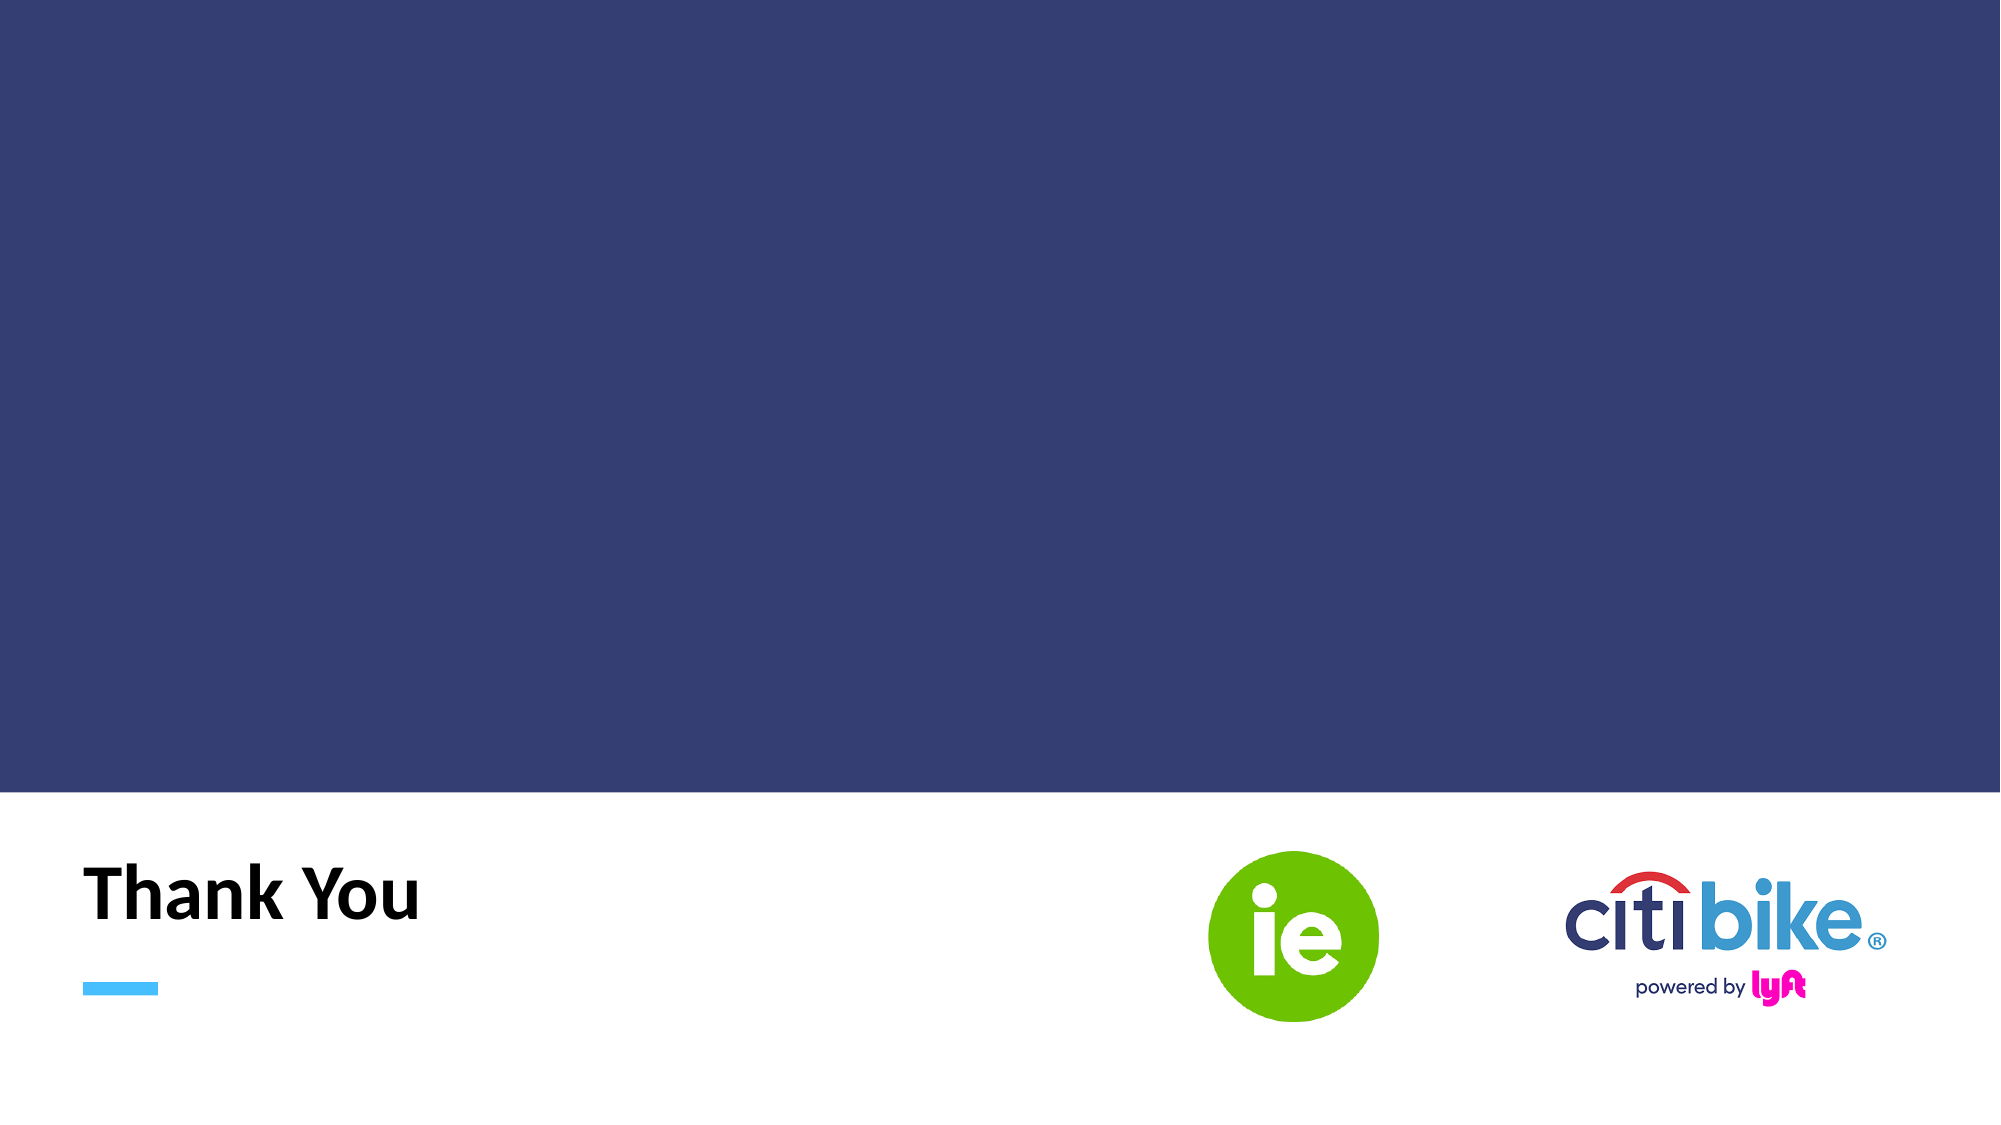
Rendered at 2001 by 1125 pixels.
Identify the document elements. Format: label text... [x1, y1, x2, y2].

title Thank You [83, 851, 648, 974]
picture [1208, 851, 1379, 1022]
picture [1559, 865, 1892, 1012]
